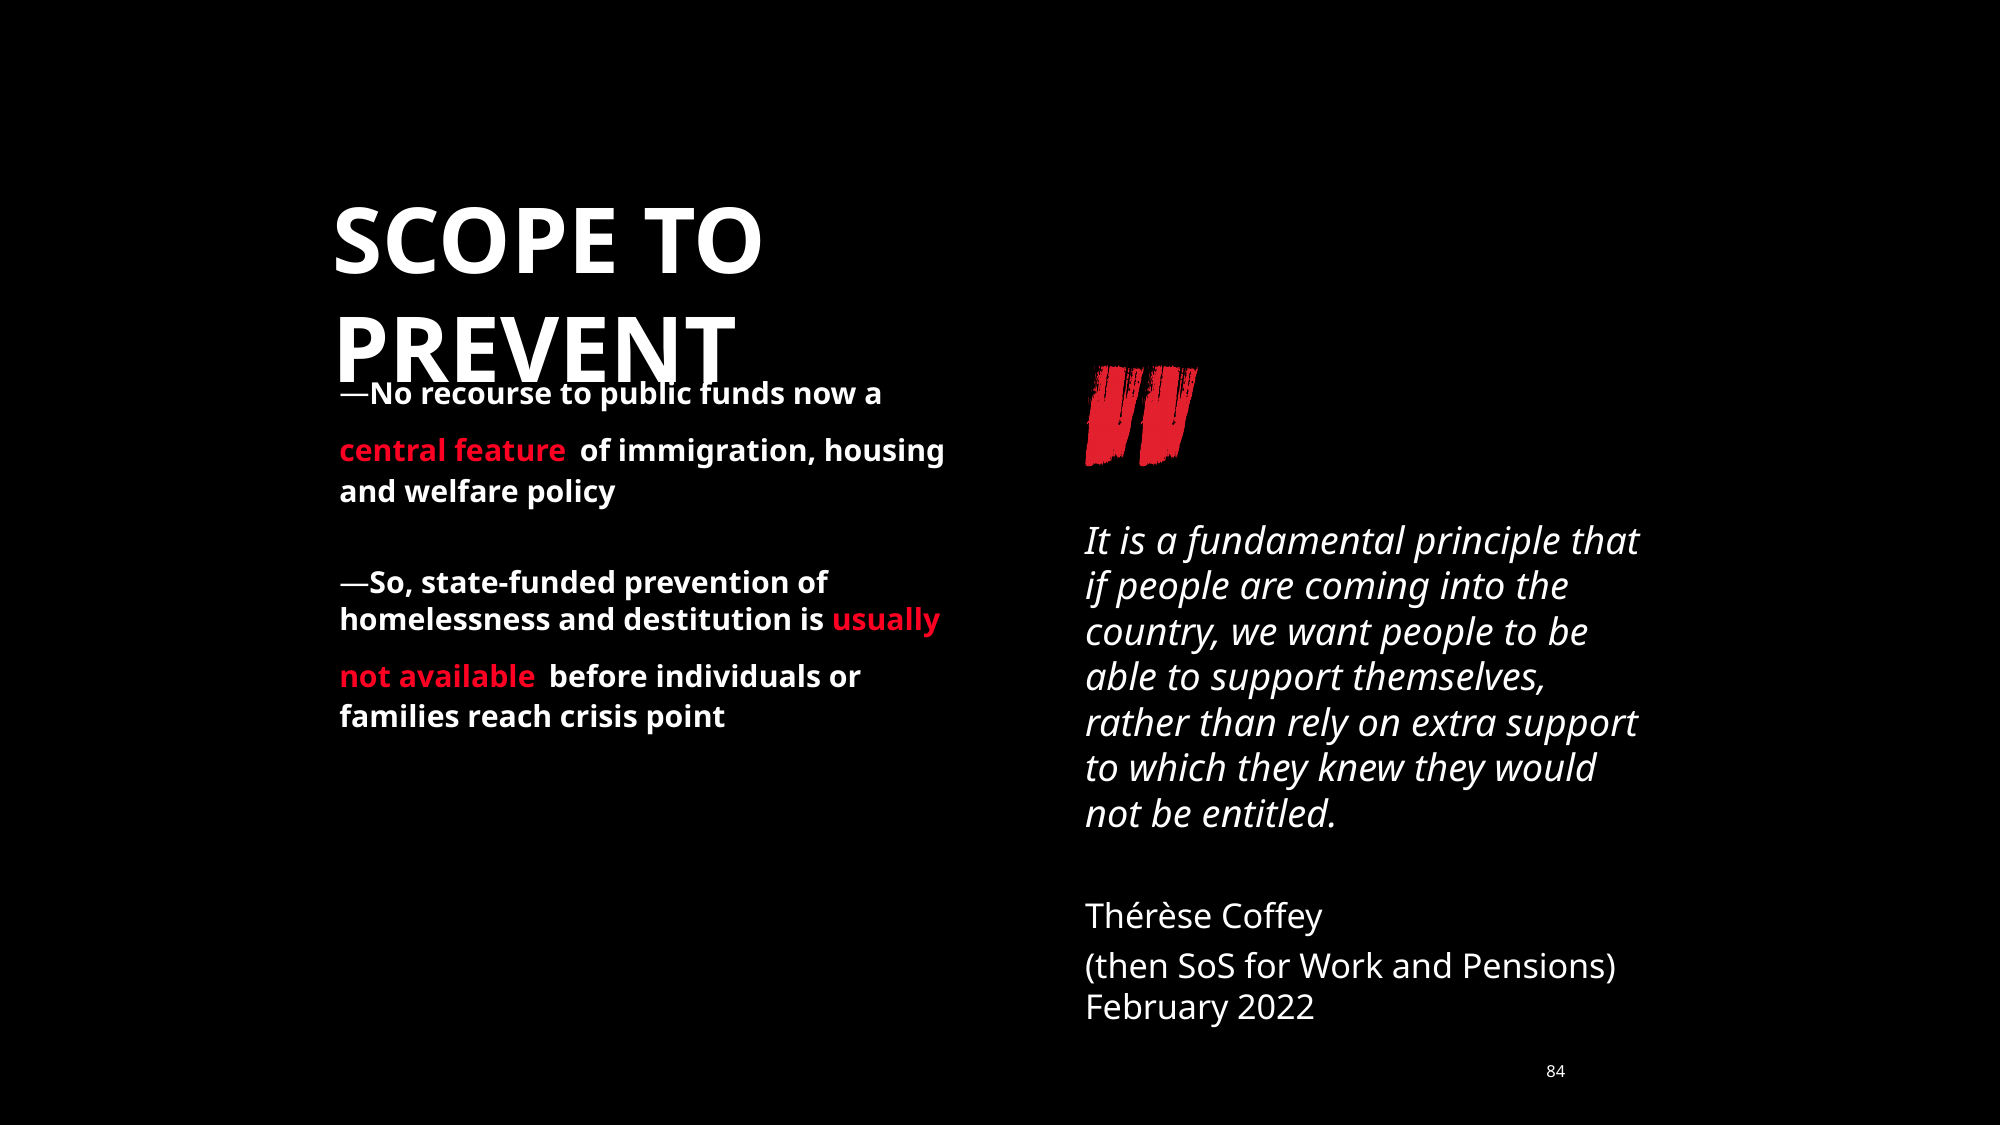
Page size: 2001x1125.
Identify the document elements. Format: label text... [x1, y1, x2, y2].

list No recourse to public funds now a central feature of immigration, housing and welfare policy So, state-funded prevention of homelessness and destitution is usually not available before individuals or families reach crisis point [332, 402, 984, 853]
list It is a fundamental principle that if people are coming into the country, we want people to be able to support themselves, rather than rely on extra support to which they knew they would not be entitled. Thérèse Coffey (then SoS for Work and Pensions) February 2022 [1069, 508, 1668, 756]
slide_number 84 [1531, 1042, 1982, 1103]
text_box SCOPE TO PREVENT [332, 182, 1053, 402]
picture [1078, 361, 1201, 472]
